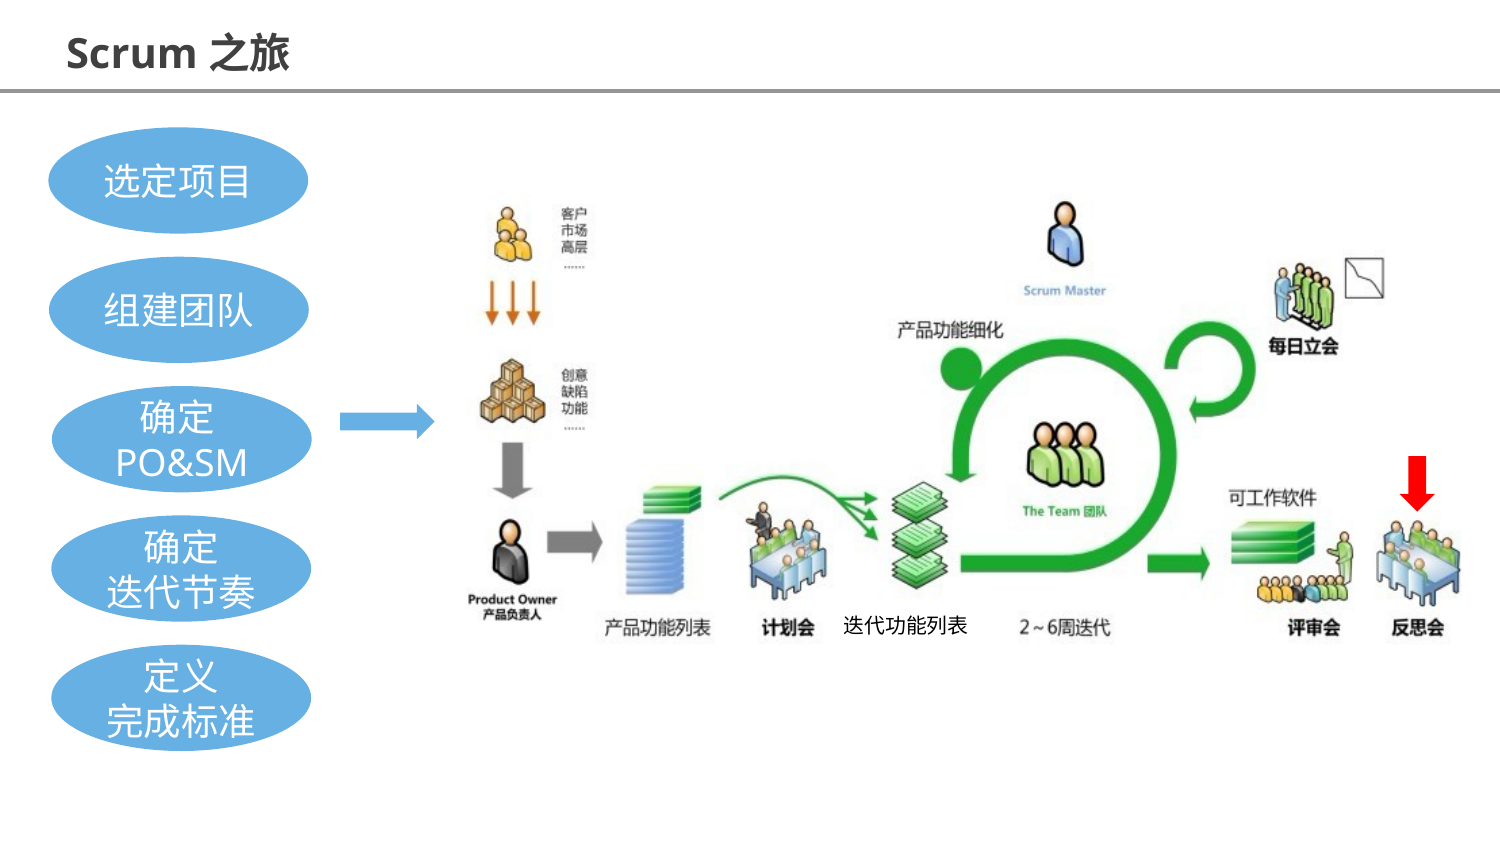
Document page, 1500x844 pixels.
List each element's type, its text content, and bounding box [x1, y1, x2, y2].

text_box 选定项目 [46, 125, 311, 236]
text_box 确定PO&SM [49, 383, 314, 495]
text_box 组建团队 [46, 254, 311, 366]
text_box Scrum之旅 [51, 9, 443, 85]
text_box 定义 完成标准 [49, 642, 314, 754]
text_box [466, 193, 1467, 647]
text_box [338, 401, 437, 442]
text_box 确定 迭代节奏 [49, 513, 314, 624]
